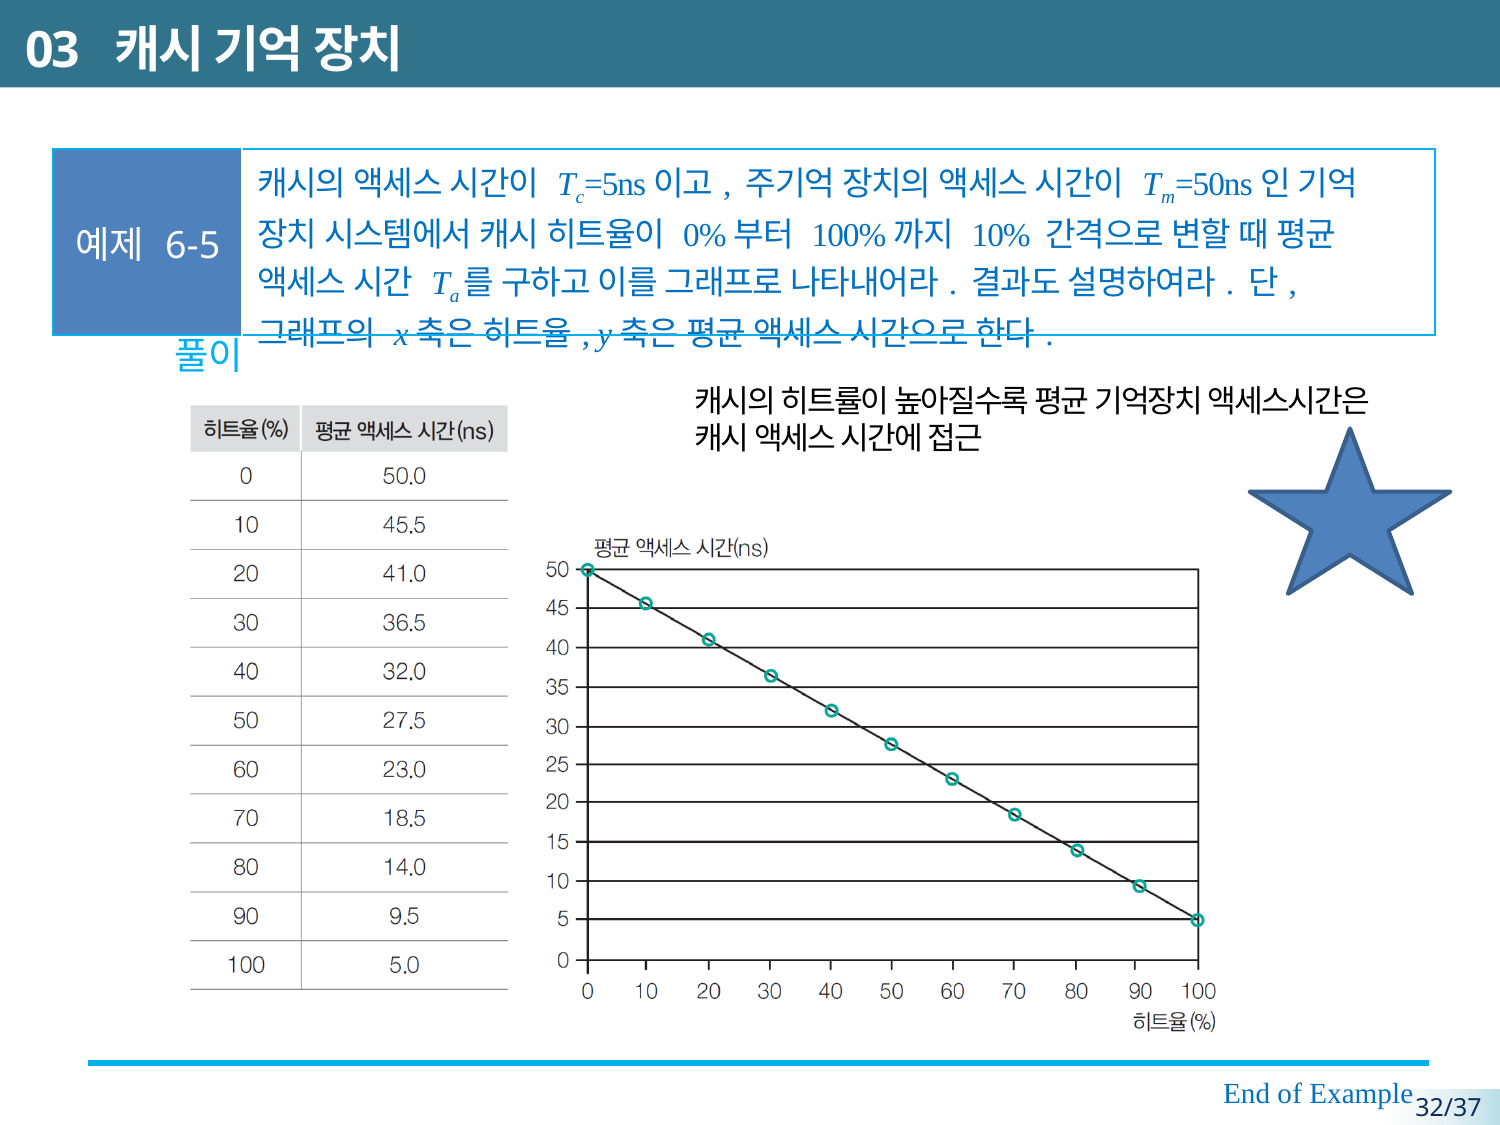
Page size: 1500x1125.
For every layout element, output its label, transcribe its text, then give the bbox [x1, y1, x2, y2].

text_box 캐시의 히트률이 높아질수록 평균 기억장치 액세스시간은 캐시 액세스 시간에 접근 [679, 373, 1430, 464]
table_header 예제 6-5 [54, 150, 241, 334]
text_box [1247, 426, 1453, 596]
table_header 캐시의 액세스 시간이 Tc=5ns이고, 주기억 장치의 액세스 시간이 Tm=50ns인 기억 장치 시스템에서 캐시 히트율이 0%부터 100%까지 10% 간격으로 변할 때 평균 액세스 시간 Ta를 구하고 이를 그래프로 나타내어라. 결과도 설명하여라. 단, 그래프의 x축은 히트율, y축은 평균 액세스 시간으로 한다. [243, 150, 1434, 334]
text_box End of Example [1208, 1070, 1429, 1117]
picture [182, 396, 1225, 1037]
text_box 풀이 [159, 336, 269, 385]
title 03 캐시 기억 장치 [10, 8, 1288, 87]
